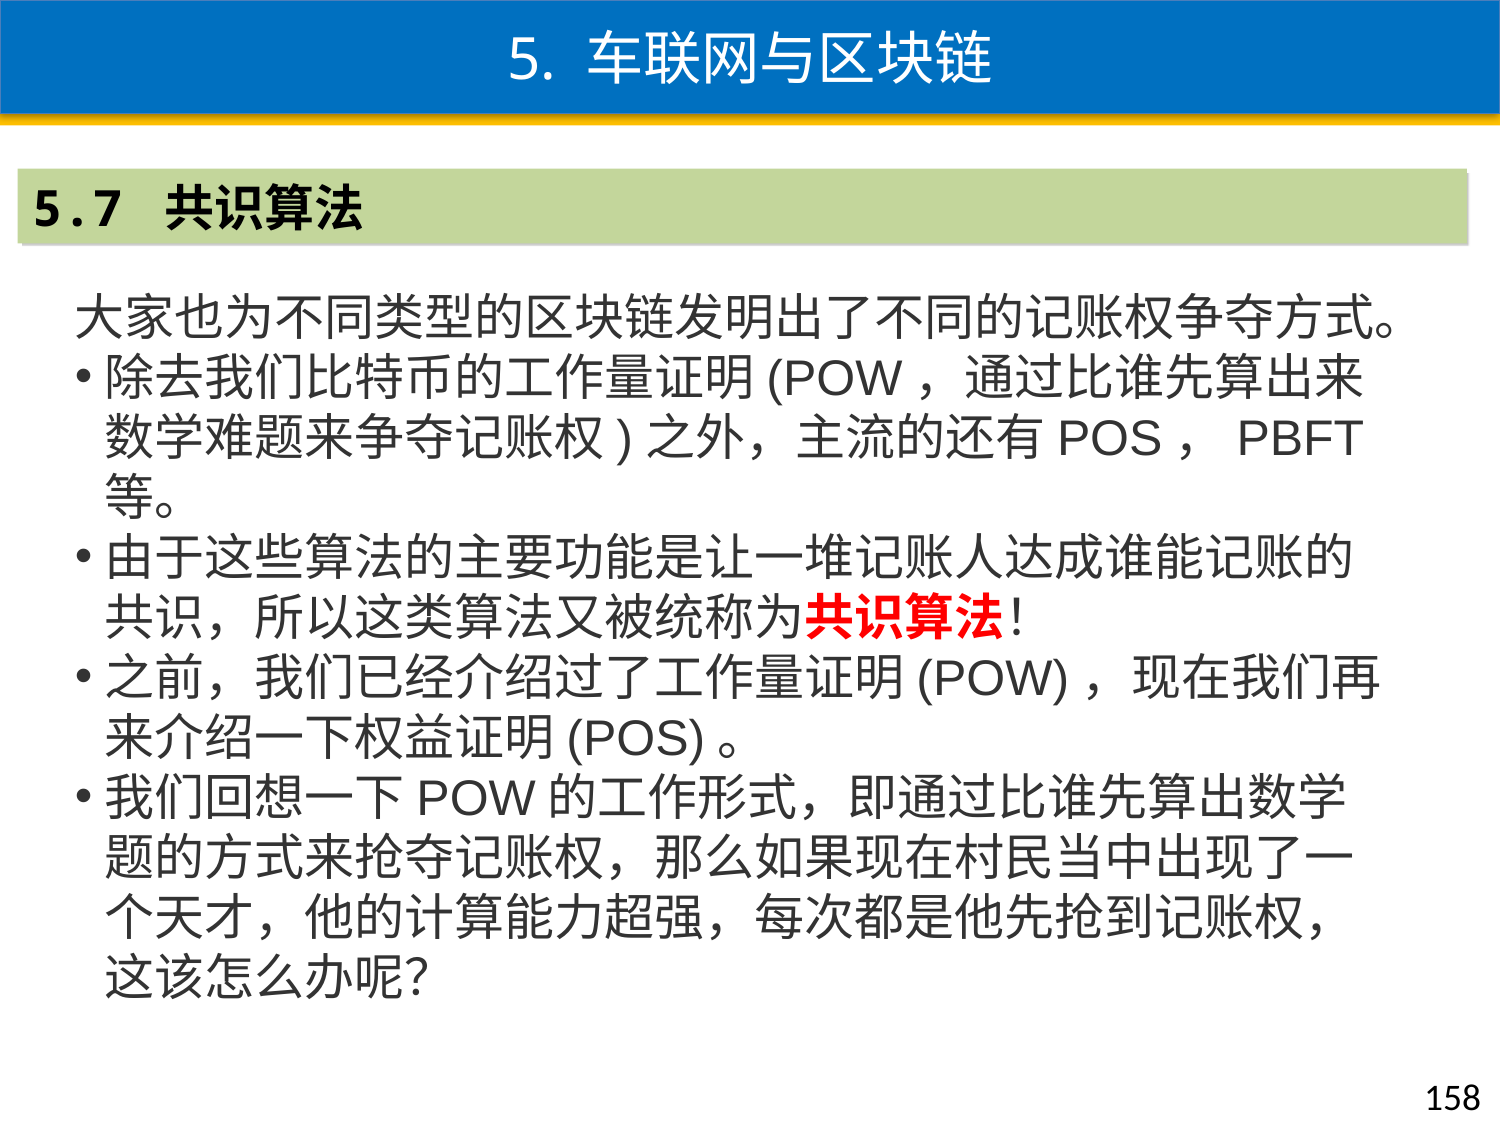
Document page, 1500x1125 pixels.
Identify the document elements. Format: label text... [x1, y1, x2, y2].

text_box 5.7 共识算法 [17, 168, 1467, 244]
text_box 大家也为不同类型的区块链发明出了不同的记账权争夺方式。 除去我们比特币的工作量证明(POW，通过比谁先算出来数学难题来争夺记账权)之外，主流的还有POS，PBFT等。 由于这些算法的主要功能是让一堆记账人达成谁能记账的共识，所以这类算法又被统称为共识算法！ 之前，我们已经介绍过了工作量证明(POW)，现在我们再来介绍一下权益证明(POS)。 我们回想一下POW的工作形式，即通过比谁先算出数学题的方式来抢夺记账权，那么如果现在村民当中出现了一个天才，他的计算能力超强，每次都是他先抢到记账权，这该怎么办呢？ [60, 277, 1407, 1073]
text_box [0, 0, 1500, 114]
text_box 158 [1409, 1065, 1500, 1125]
text_box 5. 车联网与区块链 [123, 13, 1376, 99]
